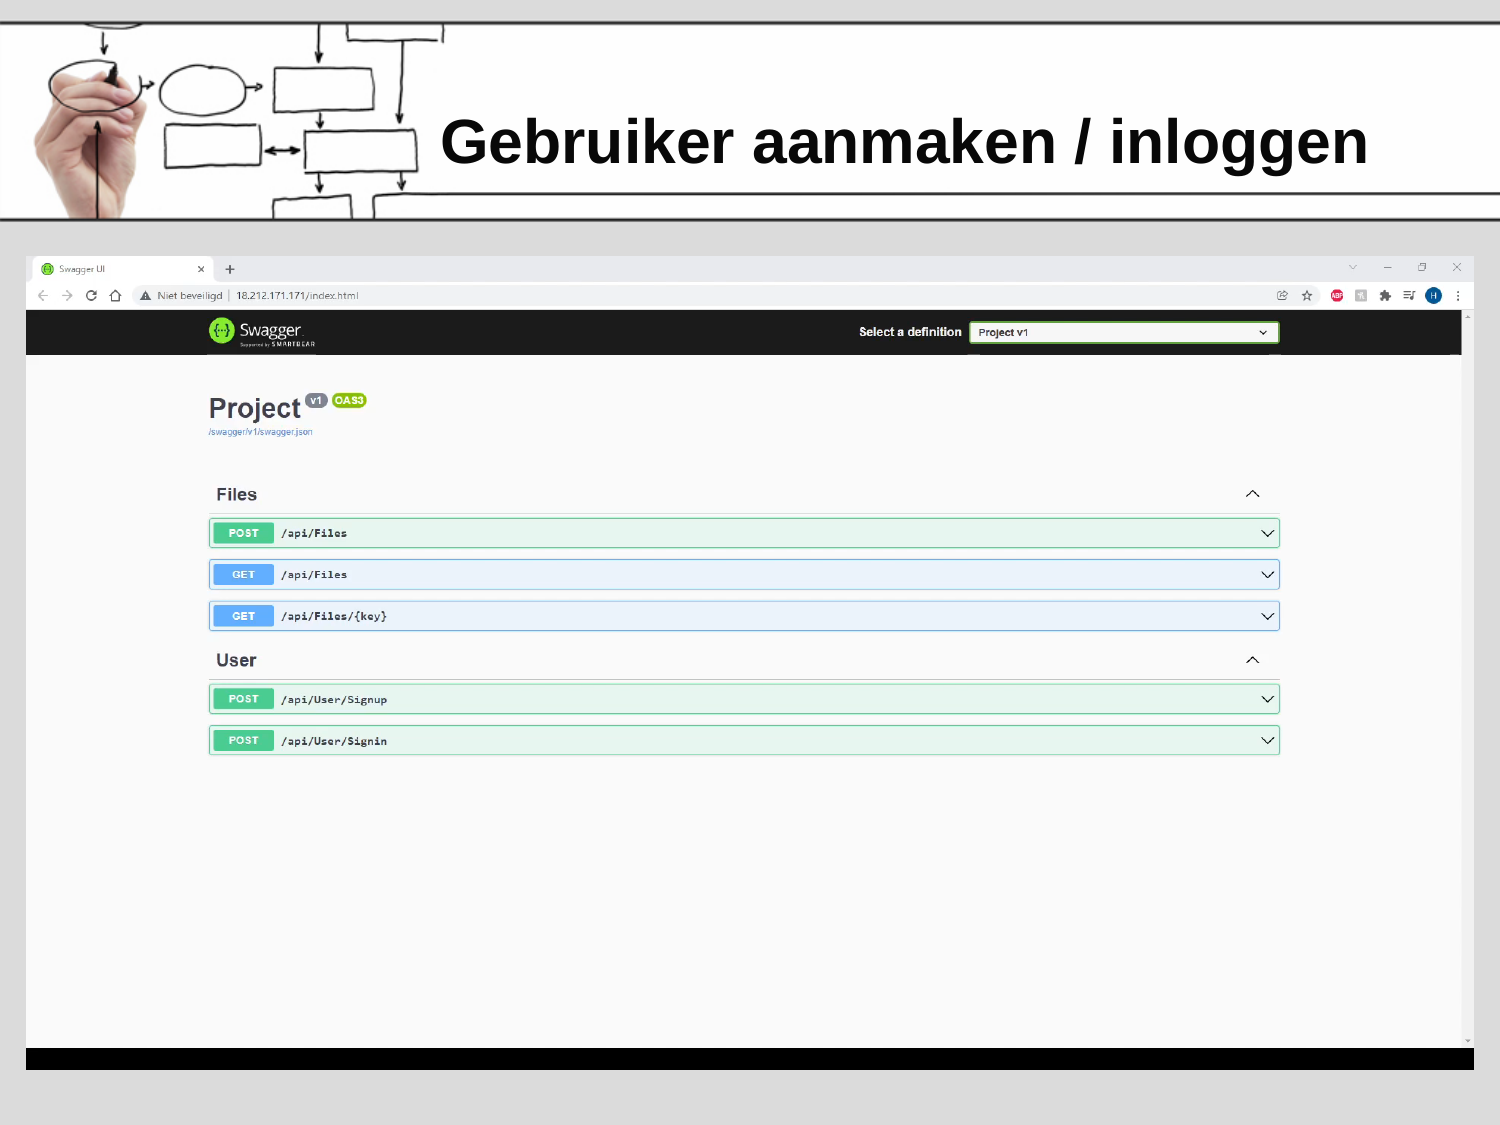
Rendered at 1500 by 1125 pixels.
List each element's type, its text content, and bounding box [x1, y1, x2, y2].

picture [0, 0, 1500, 1125]
title Gebruiker aanmaken / inloggen [424, 101, 1500, 186]
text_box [25, 255, 1475, 1071]
